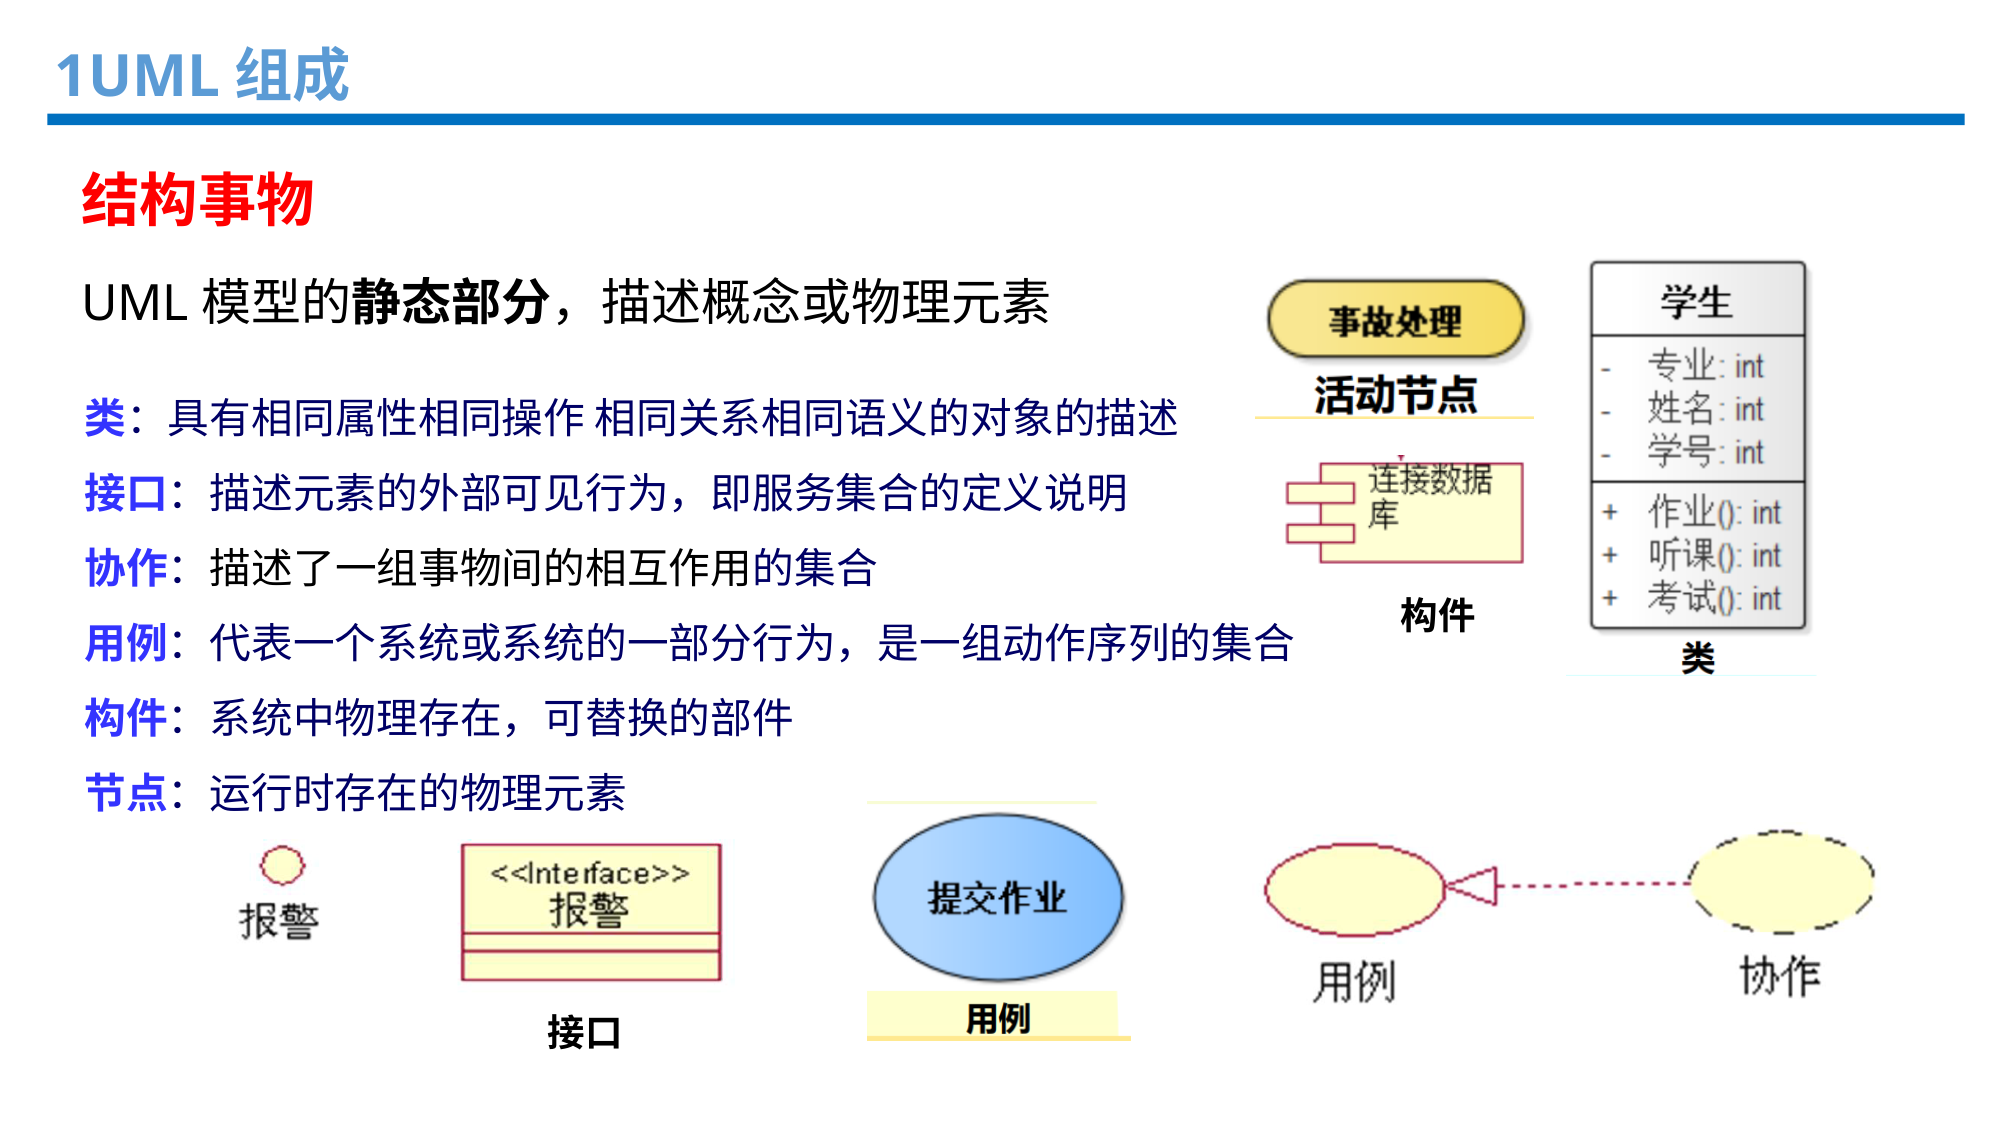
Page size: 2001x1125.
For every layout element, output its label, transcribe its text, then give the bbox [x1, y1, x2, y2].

picture [1255, 258, 1534, 420]
text_box 结构事物 [66, 155, 330, 241]
text_box 类：具有相同属性相同操作 相同关系相同语义的对象的描述 接口：描述元素的外部可见行为，即服务集合的定义说明 协作：描述了一组事物间的相互作用的集合 用例：代表一个系统或系统的一部分行为，是一组动作序列的集合 构件：系统中物理存在，可替换的部件 节点：运行时存在的物理元素 [0, 359, 1378, 825]
picture [166, 825, 768, 1008]
picture [1566, 241, 1823, 676]
picture [1252, 822, 1881, 1032]
picture [1275, 455, 1546, 578]
text_box UML模型的静态部分，描述概念或物理元素 [66, 262, 1067, 338]
text_box 接口 [532, 1008, 638, 1061]
text_box 1UML组成 [40, 30, 366, 116]
text_box 构件 [1385, 584, 1491, 645]
picture [867, 801, 1131, 1041]
